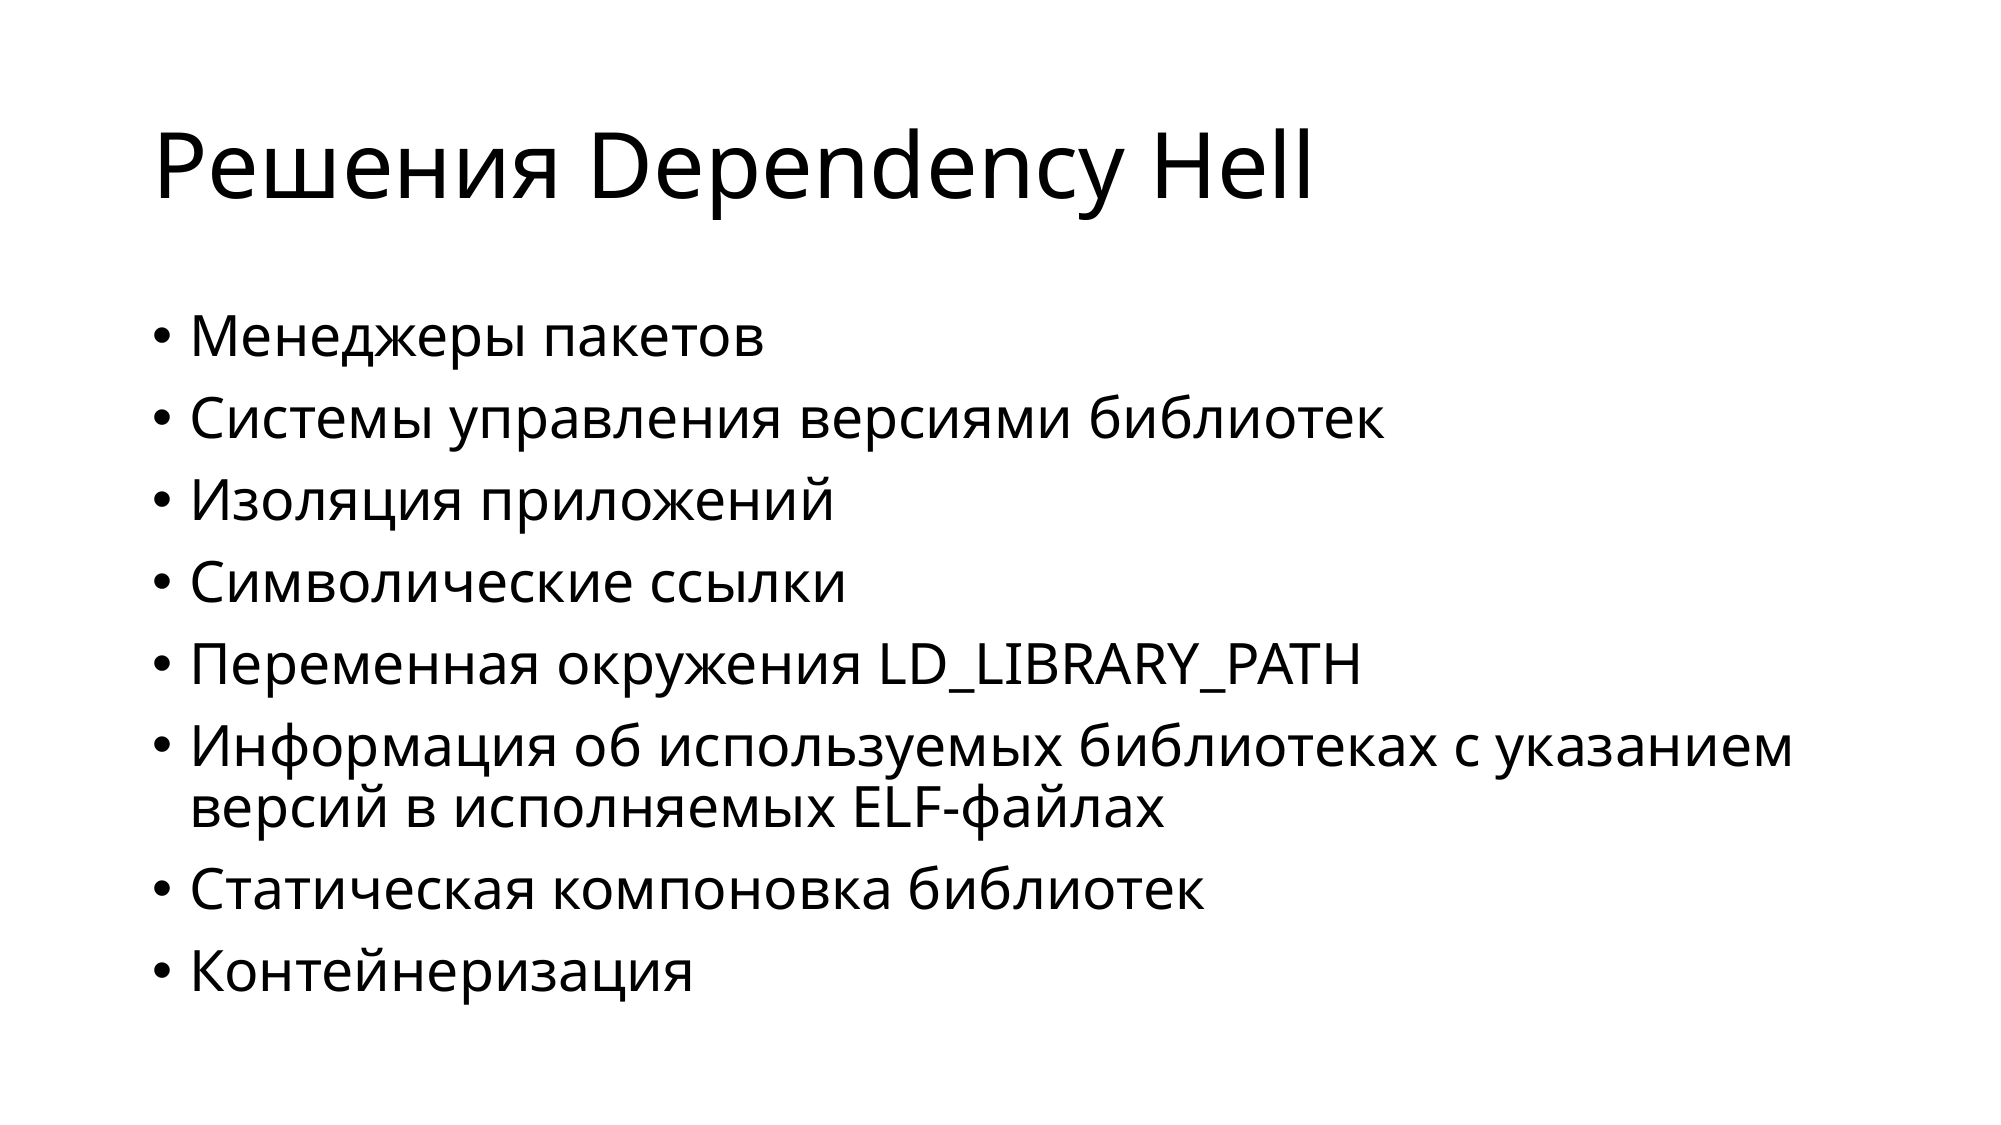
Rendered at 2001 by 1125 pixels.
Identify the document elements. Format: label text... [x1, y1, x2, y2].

list Менеджеры пакетов Системы управления версиями библиотек Изоляция приложений Символические ссылки Переменная окружения LD_LIBRARY_PATH Информация об используемых библиотеках с указанием версий в исполняемых ELF-файлах Статическая компоновка библиотек Контейнеризация [137, 299, 1863, 1014]
title Решения Dependency Hell [137, 59, 1863, 278]
